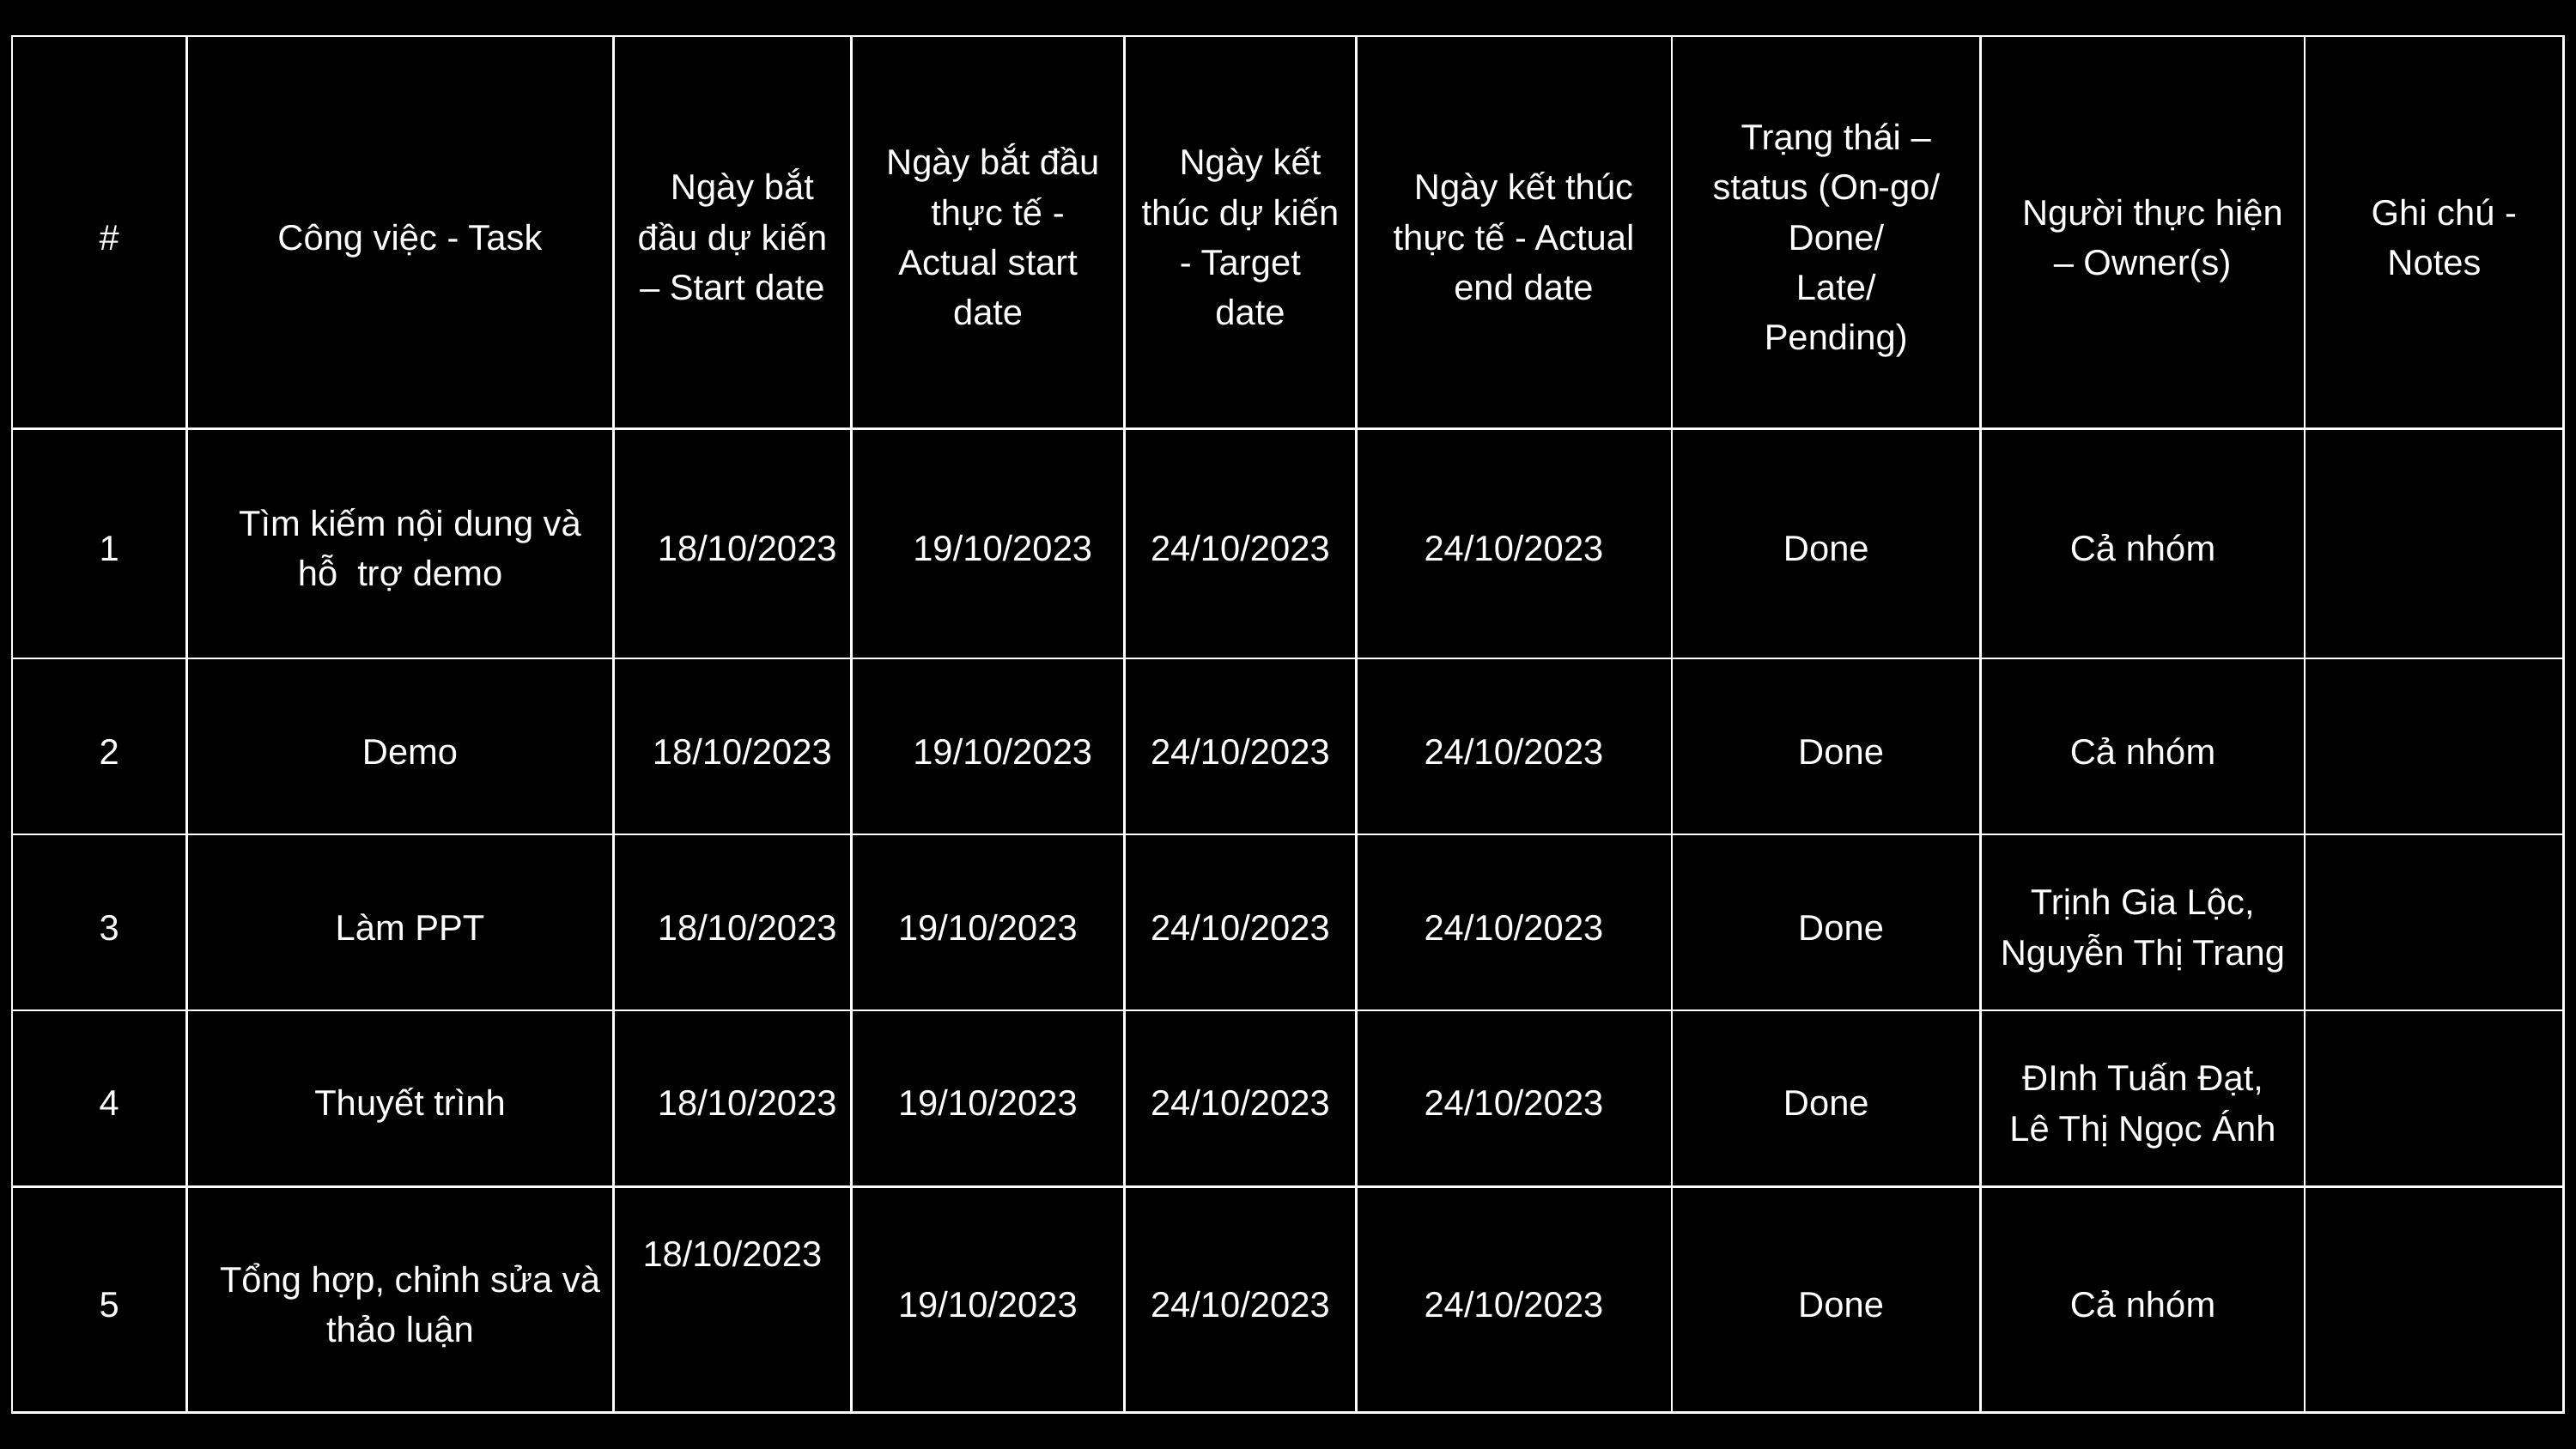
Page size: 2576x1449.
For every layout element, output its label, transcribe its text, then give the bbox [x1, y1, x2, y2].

table_cell 24/10/2023 [1126, 1011, 1355, 1185]
table_cell 19/10/2023 [853, 1188, 1123, 1411]
table_cell Làm PPT [188, 835, 612, 1009]
table_cell 24/10/2023 [1358, 659, 1671, 834]
table_cell 4 [13, 1011, 185, 1185]
table_cell ĐInh Tuấn Đạt, Lê Thị Ngọc Ánh [1982, 1011, 2304, 1185]
table_header Ngày kết thúc dự kiến - Target date [1126, 37, 1355, 427]
table_cell 24/10/2023 [1358, 1188, 1671, 1411]
table_cell 1 [13, 430, 185, 658]
table_cell Demo [188, 659, 612, 834]
table_cell 18/10/2023 [615, 1188, 850, 1411]
table_cell Done [1673, 835, 1979, 1009]
table_cell Tìm kiếm nội dung và hỗ trợ demo [188, 430, 612, 658]
table_cell [2306, 1188, 2562, 1411]
table_cell [2306, 430, 2562, 658]
table_cell 24/10/2023 [1126, 430, 1355, 658]
table_cell 24/10/2023 [1358, 835, 1671, 1009]
table_cell [2306, 659, 2562, 834]
table_cell Thuyết trình [188, 1011, 612, 1185]
table_header Ngày bắt đầu dự kiến – Start date [615, 37, 850, 427]
table_cell Cả nhóm [1982, 430, 2304, 658]
table_cell 18/10/2023 [615, 430, 850, 658]
table_cell Tổng hợp, chỉnh sửa và thảo luận [188, 1188, 612, 1411]
table_header Trạng thái – status (On-go/ Done/ Late/ Pending) [1673, 37, 1979, 427]
table_cell 24/10/2023 [1126, 835, 1355, 1009]
table_header Ngày bắt đầu thực tế - Actual start date [853, 37, 1123, 427]
table_cell [2306, 835, 2562, 1009]
table_cell 2 [13, 659, 185, 834]
table_cell Done [1673, 430, 1979, 658]
table_cell 24/10/2023 [1126, 1188, 1355, 1411]
table_header Ghi chú - Notes [2306, 37, 2562, 427]
table_cell 24/10/2023 [1126, 659, 1355, 834]
table_cell Done [1673, 659, 1979, 834]
table_cell 18/10/2023 [615, 659, 850, 834]
table_cell Done [1673, 1188, 1979, 1411]
table_cell 3 [13, 835, 185, 1009]
table_cell 5 [13, 1188, 185, 1411]
table_header Công việc - Task [188, 37, 612, 427]
table_header Ngày kết thúc thực tế - Actual end date [1358, 37, 1671, 427]
table_cell Cả nhóm [1982, 659, 2304, 834]
table_cell [2306, 1011, 2562, 1185]
table_header Người thực hiện – Owner(s) [1982, 37, 2304, 427]
table_cell Done [1673, 1011, 1979, 1185]
table_cell 18/10/2023 [615, 1011, 850, 1185]
table_cell 19/10/2023 [853, 430, 1123, 658]
table_cell 18/10/2023 [615, 835, 850, 1009]
table_cell 19/10/2023 [853, 1011, 1123, 1185]
table_cell 24/10/2023 [1358, 1011, 1671, 1185]
table_cell 19/10/2023 [853, 659, 1123, 834]
table_cell Trịnh Gia Lộc, Nguyễn Thị Trang [1982, 835, 2304, 1009]
table_header # [13, 37, 185, 427]
table_cell 24/10/2023 [1358, 430, 1671, 658]
table_cell Cả nhóm [1982, 1188, 2304, 1411]
table_cell 19/10/2023 [853, 835, 1123, 1009]
